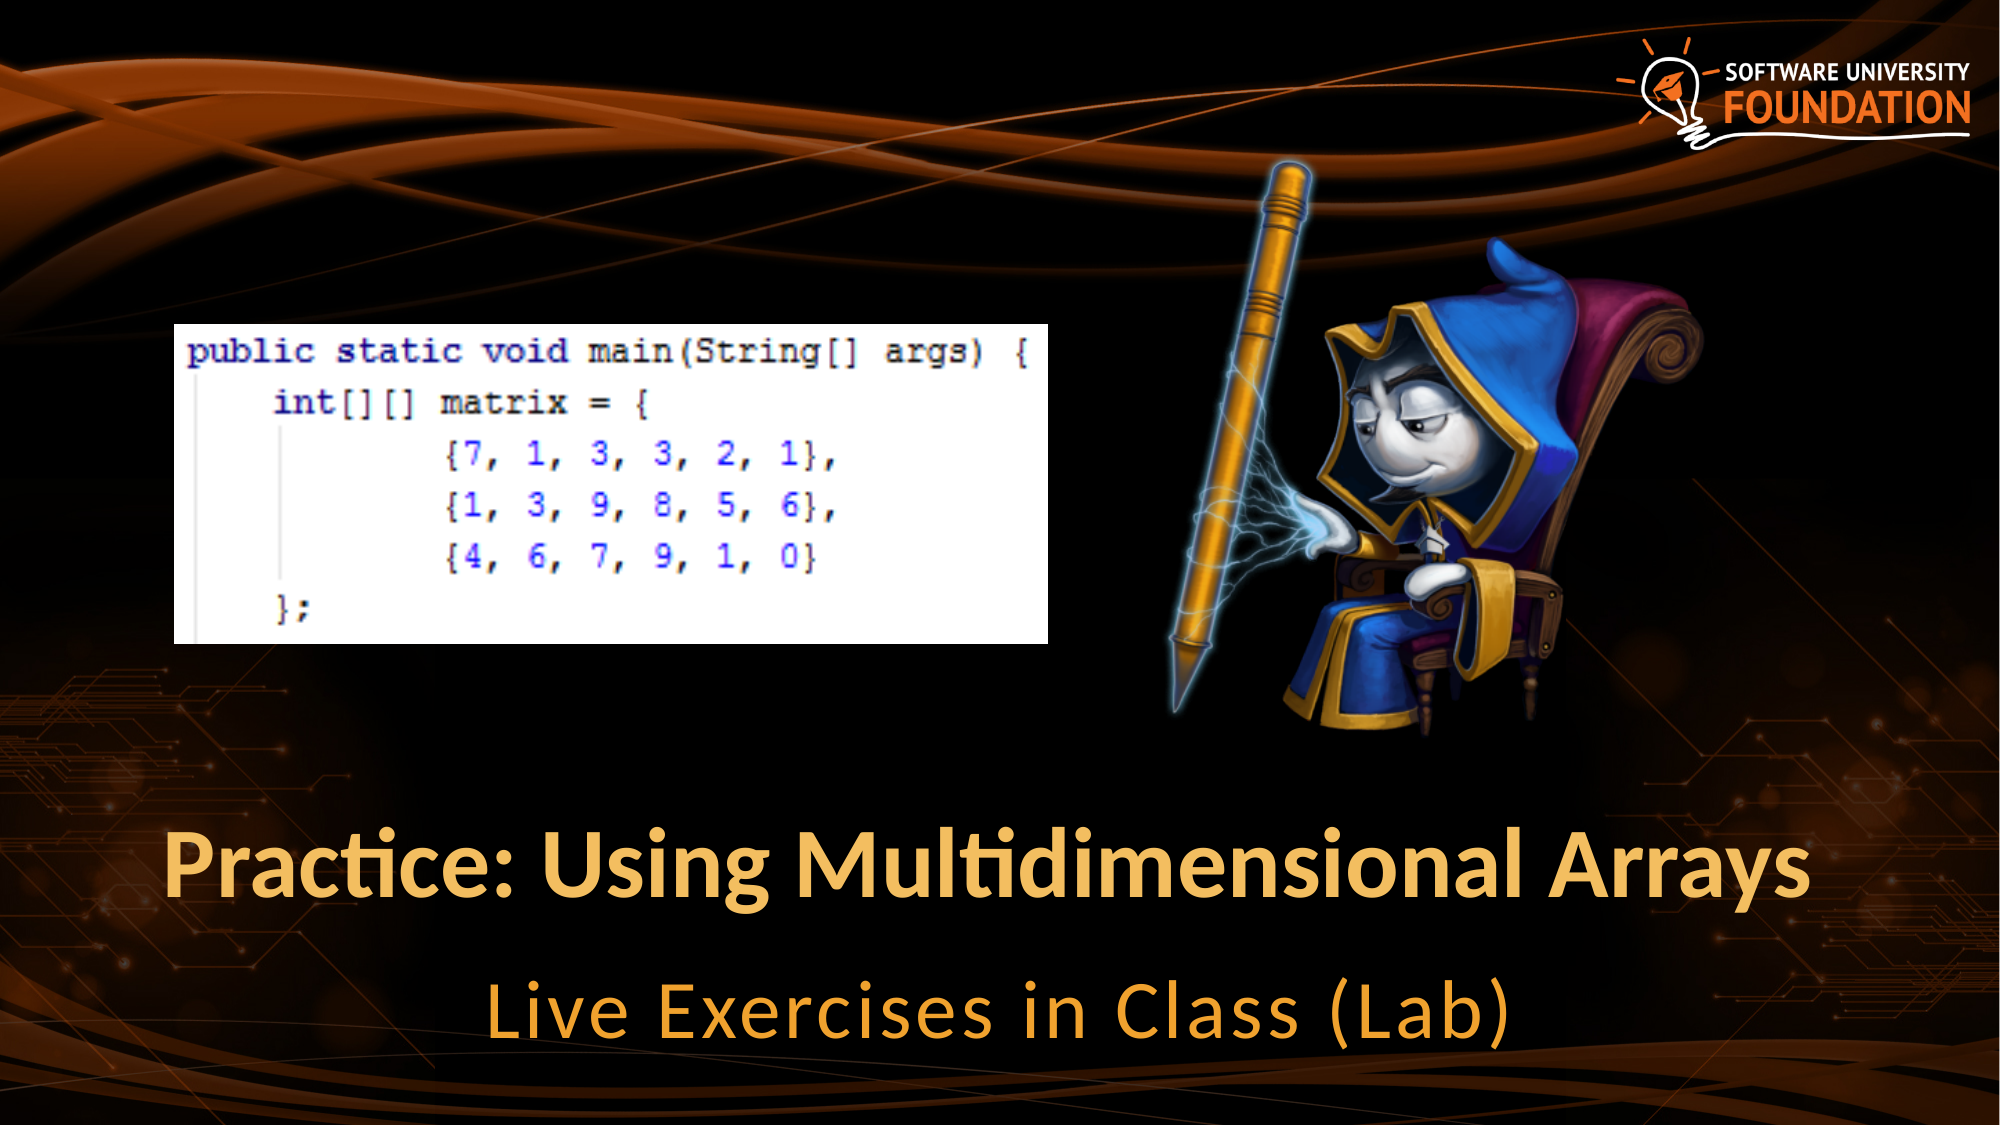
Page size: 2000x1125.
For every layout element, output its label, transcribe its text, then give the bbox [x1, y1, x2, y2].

title Practice: Using Multidimensional Arrays [149, 804, 1850, 926]
list Live Exercises in Class (Lab) [149, 944, 1850, 1063]
picture [0, 0, 2000, 1125]
